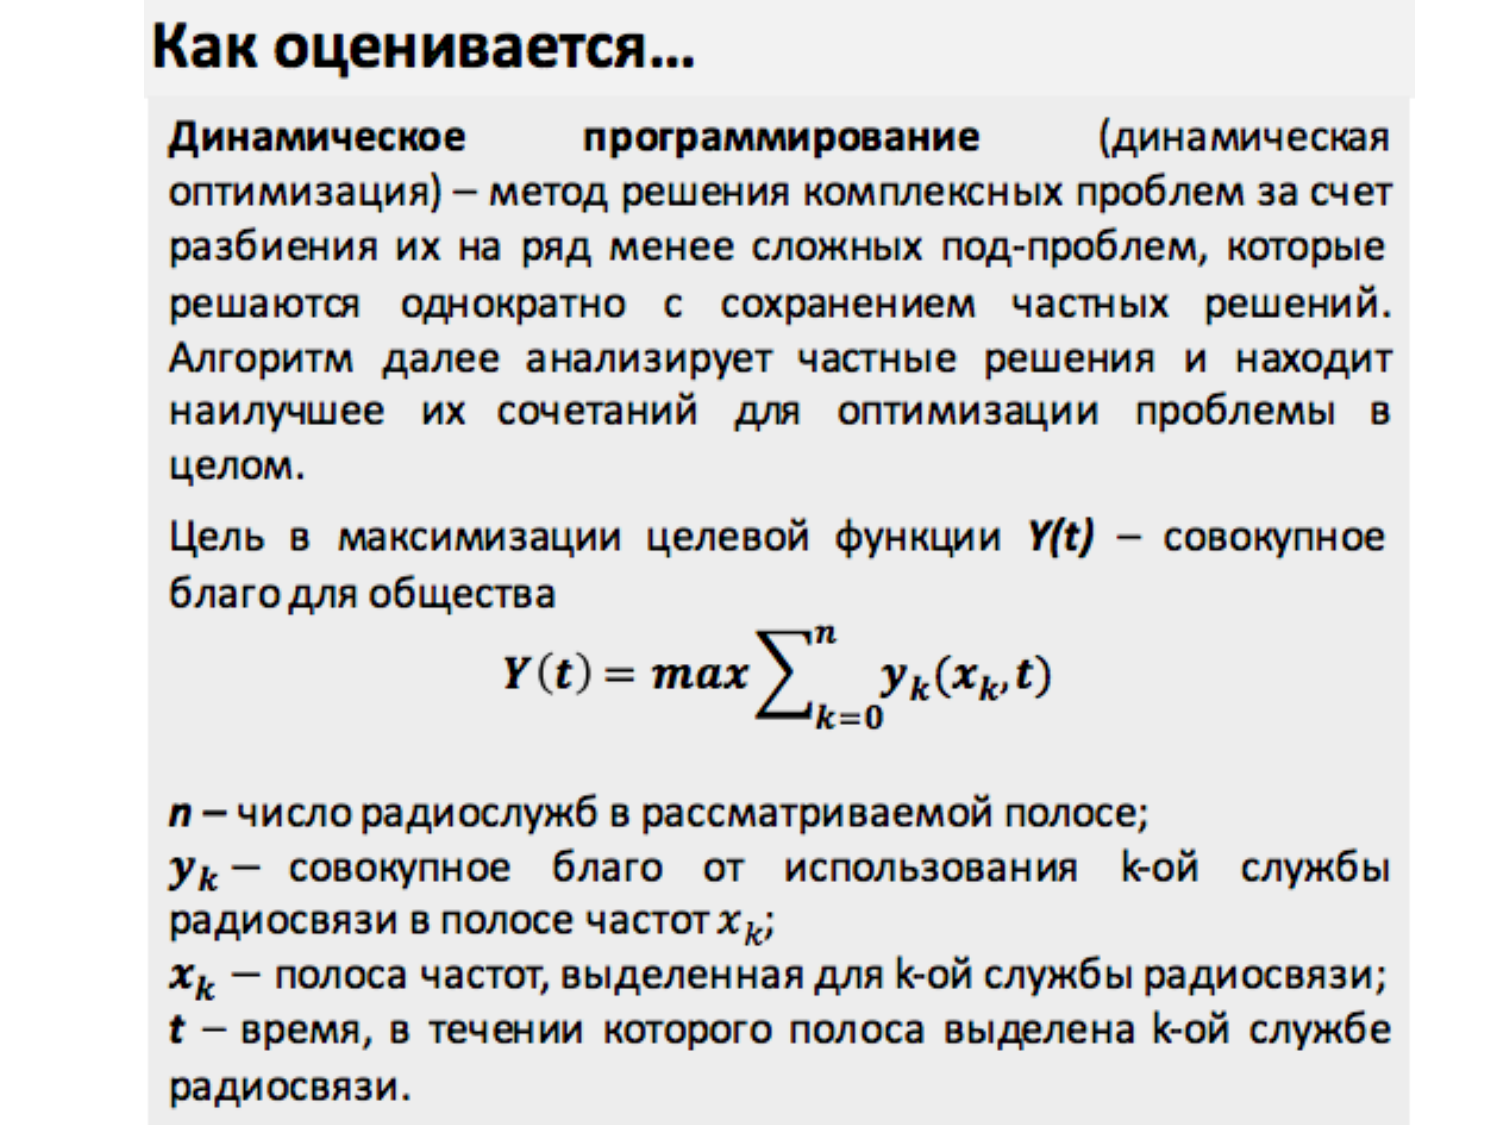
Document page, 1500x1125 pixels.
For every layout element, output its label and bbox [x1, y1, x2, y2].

picture [144, 0, 1415, 1125]
